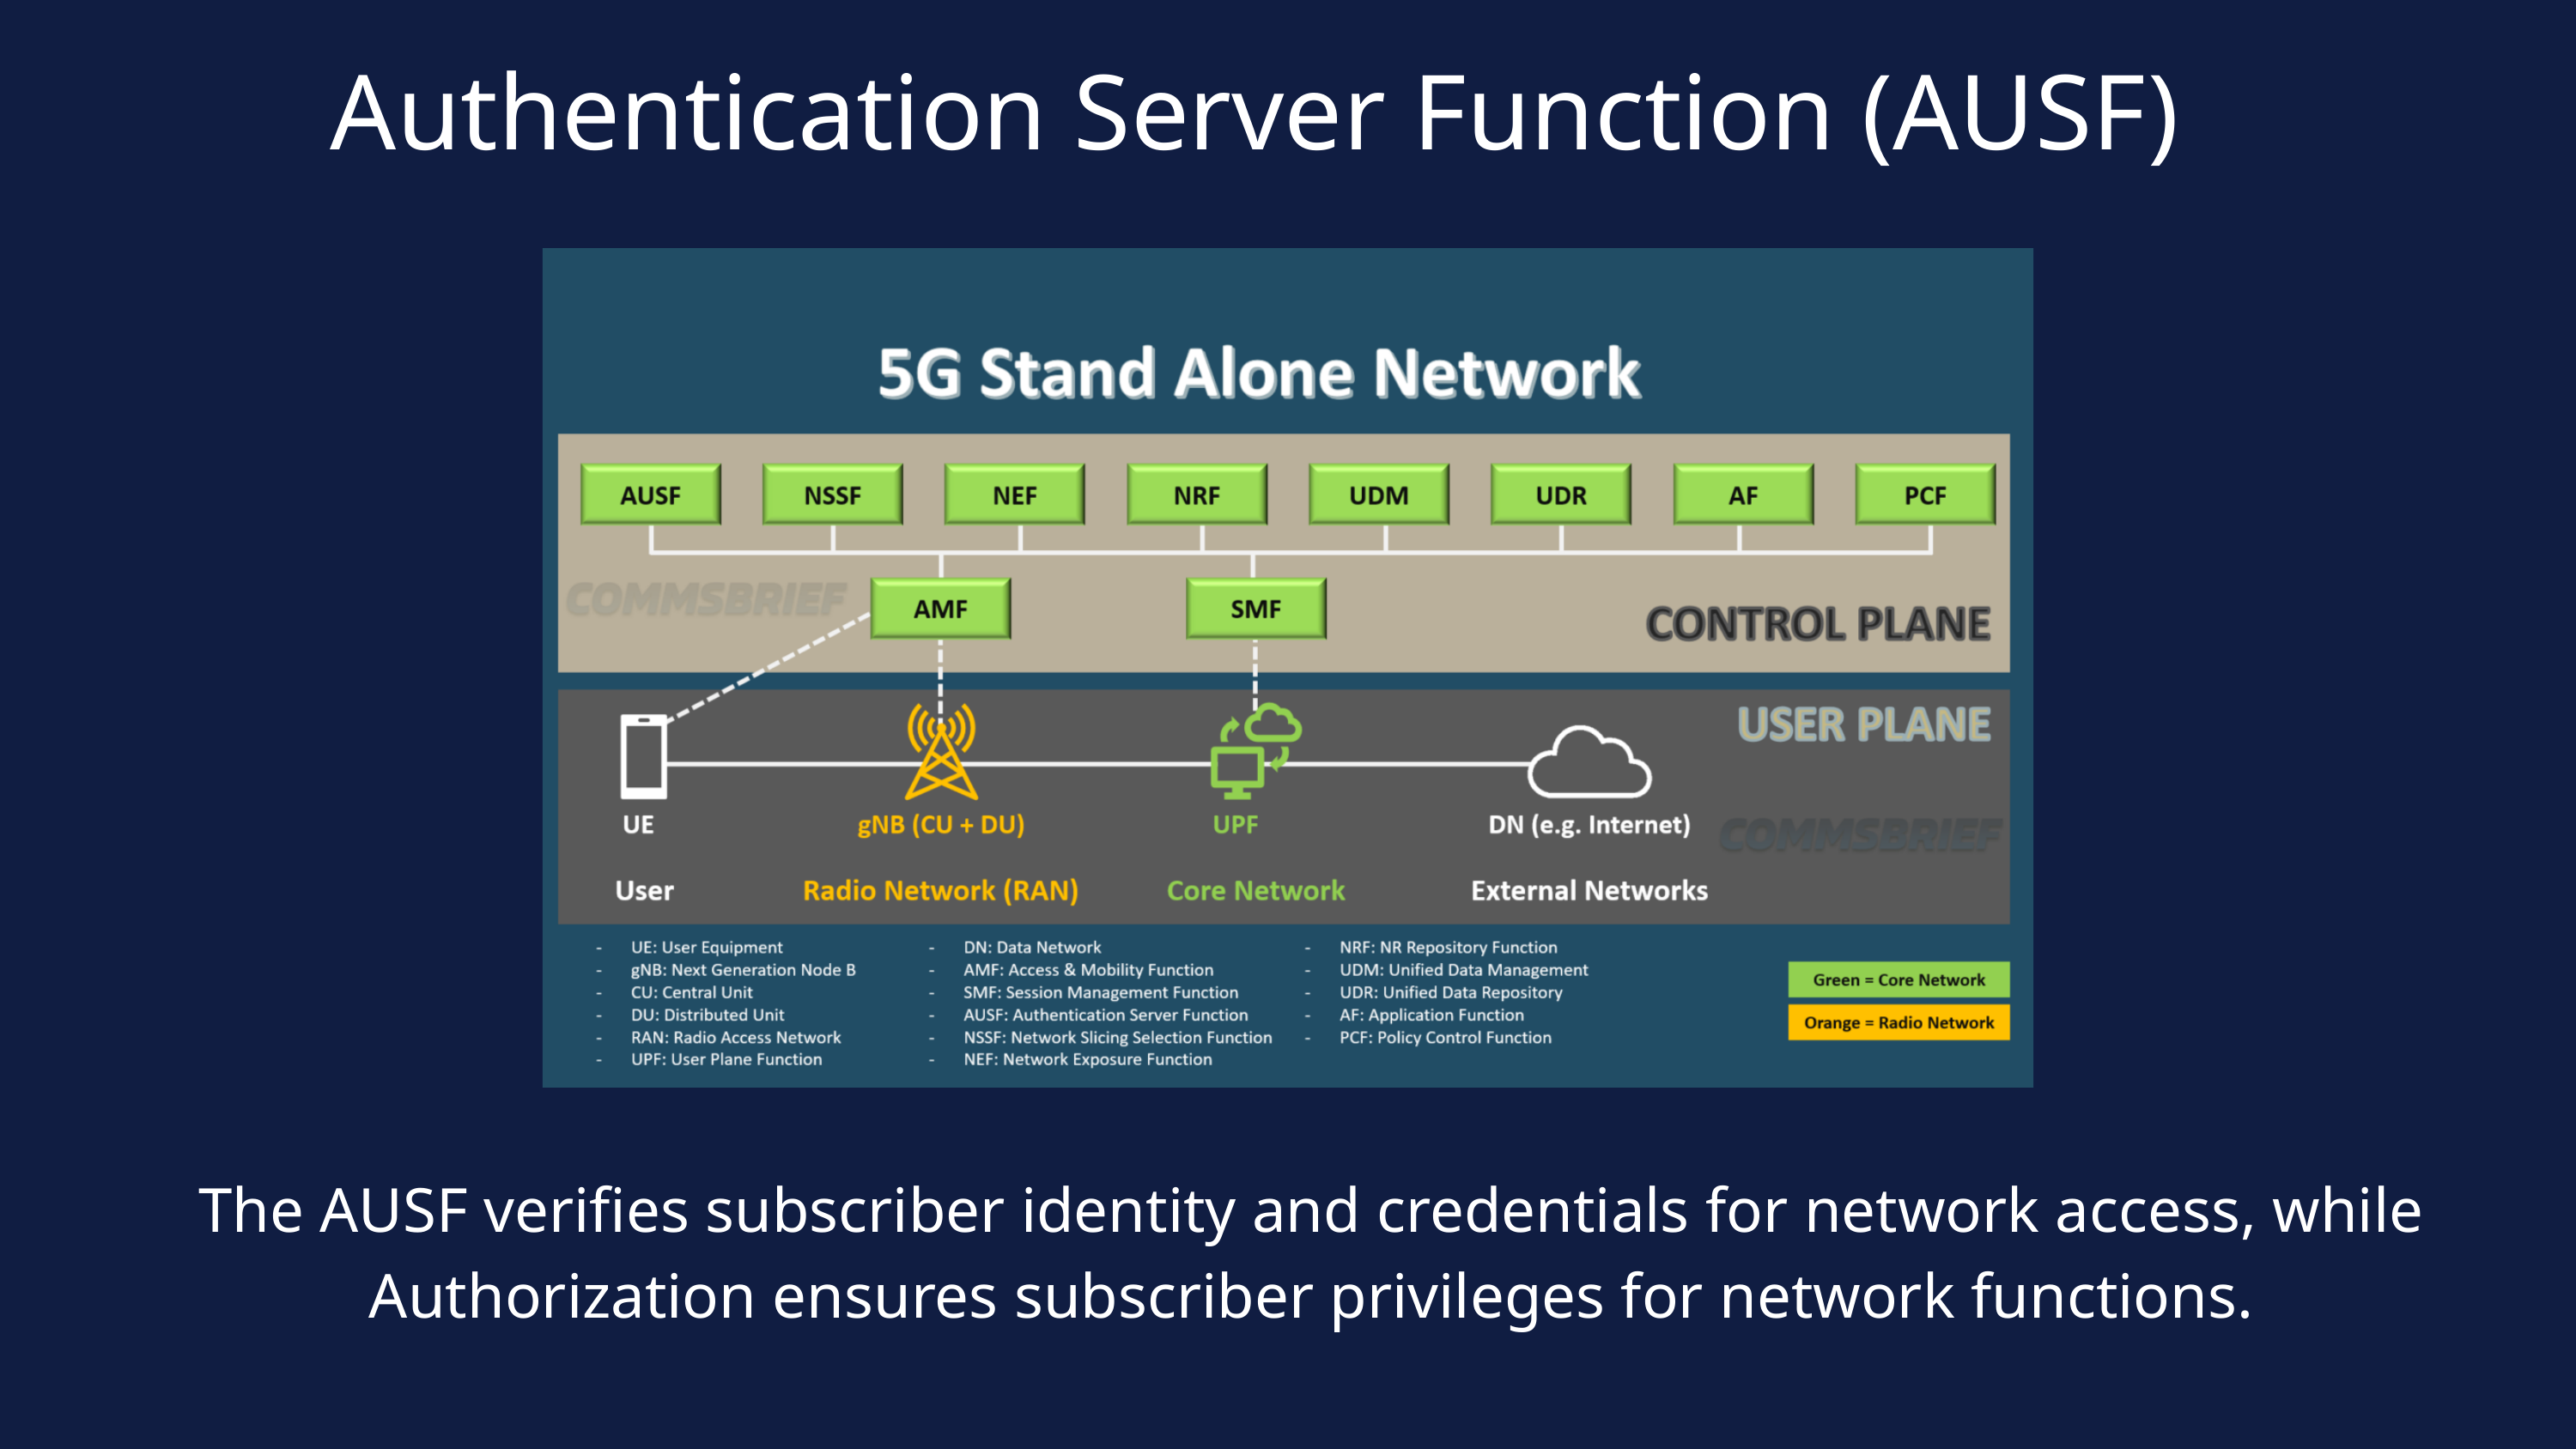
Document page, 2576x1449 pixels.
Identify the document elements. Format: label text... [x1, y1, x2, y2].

text_box The AUSF verifies subscriber identity and credentials for network access, while Authorization ensures subscriber privileges for network functions. [48, 1159, 2576, 1331]
text_box Authentication Server Function (AUSF) [0, 25, 2543, 171]
text_box [542, 248, 2034, 1088]
